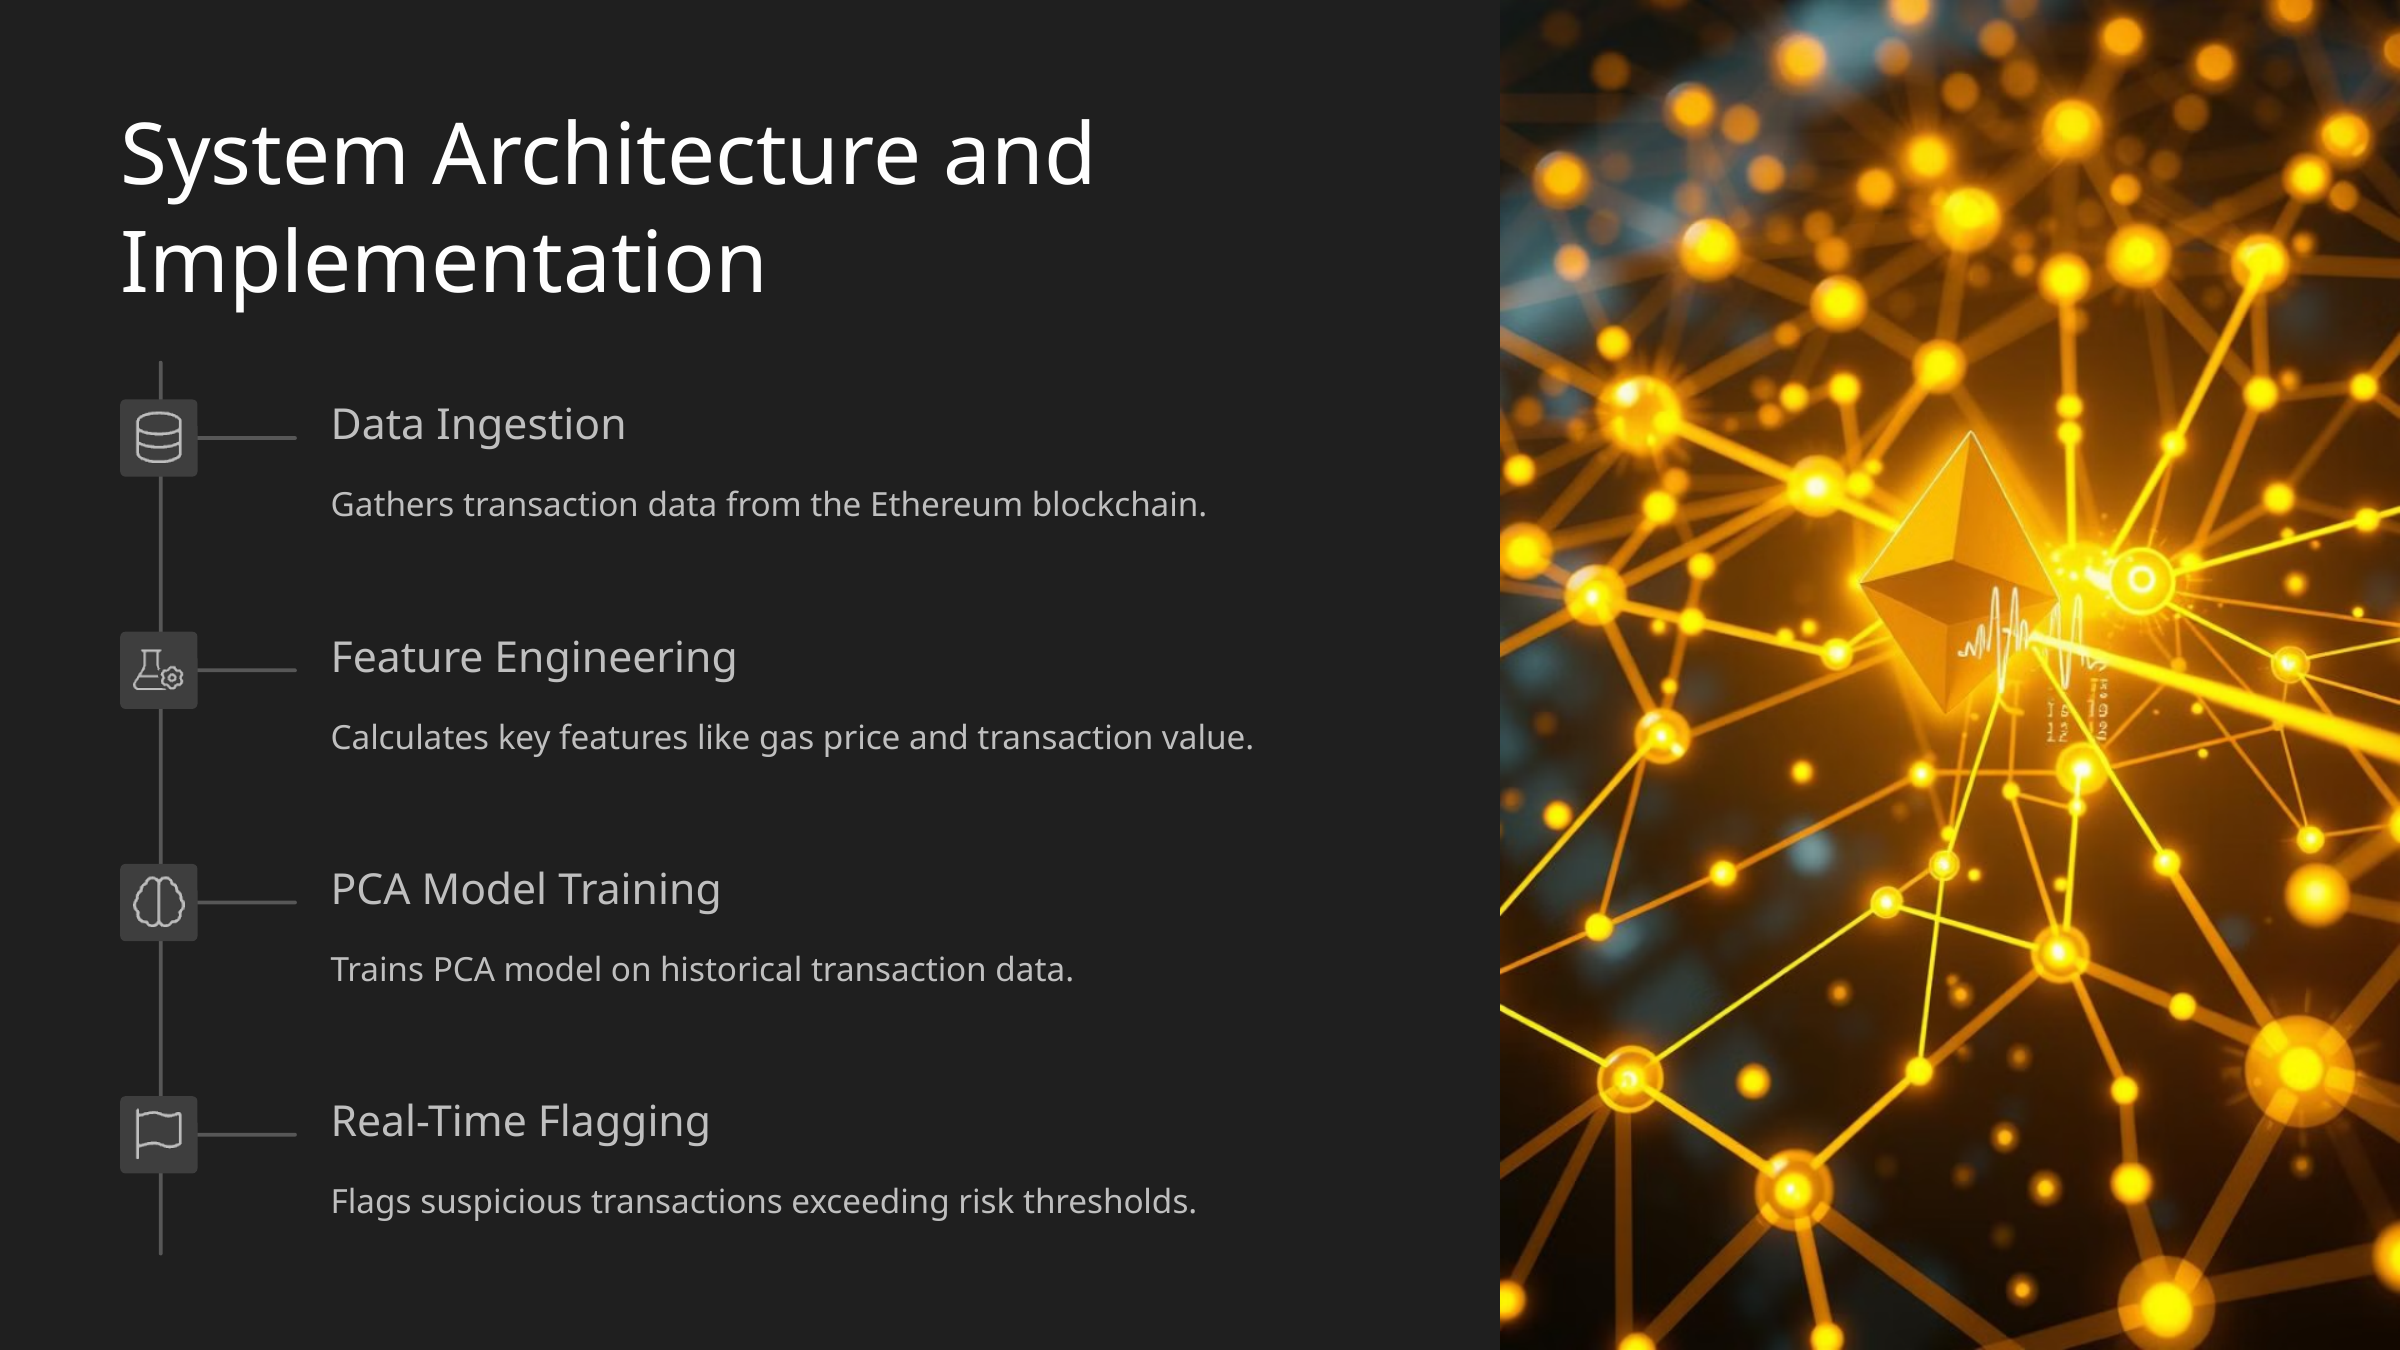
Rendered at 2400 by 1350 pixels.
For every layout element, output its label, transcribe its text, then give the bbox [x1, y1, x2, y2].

text_box Data Ingestion [330, 395, 760, 449]
text_box Feature Engineering [330, 627, 760, 681]
text_box [198, 900, 297, 905]
text_box [120, 631, 198, 709]
text_box [158, 942, 163, 1096]
text_box [198, 1132, 297, 1137]
text_box PCA Model Training [330, 859, 760, 914]
picture [133, 870, 185, 935]
text_box [158, 1174, 163, 1256]
text_box [120, 399, 198, 477]
text_box [120, 1096, 198, 1174]
text_box Real-Time Flagging [330, 1091, 760, 1146]
text_box Gathers transaction data from the Ethereum blockchain. [330, 469, 1380, 525]
picture [133, 637, 185, 703]
text_box [198, 436, 297, 440]
picture [133, 1102, 185, 1167]
text_box [120, 863, 198, 942]
text_box [158, 477, 163, 631]
text_box Trains PCA model on historical transaction data. [330, 933, 1380, 989]
picture [133, 405, 185, 471]
text_box [158, 709, 163, 863]
text_box [158, 360, 163, 399]
text_box [198, 668, 297, 673]
text_box System Architecture and Implementation [120, 94, 1380, 310]
text_box Calculates key features like gas price and transaction value. [330, 701, 1380, 757]
text_box Flags suspicious transactions exceeding risk thresholds. [330, 1166, 1380, 1222]
picture [1499, 0, 2400, 1350]
